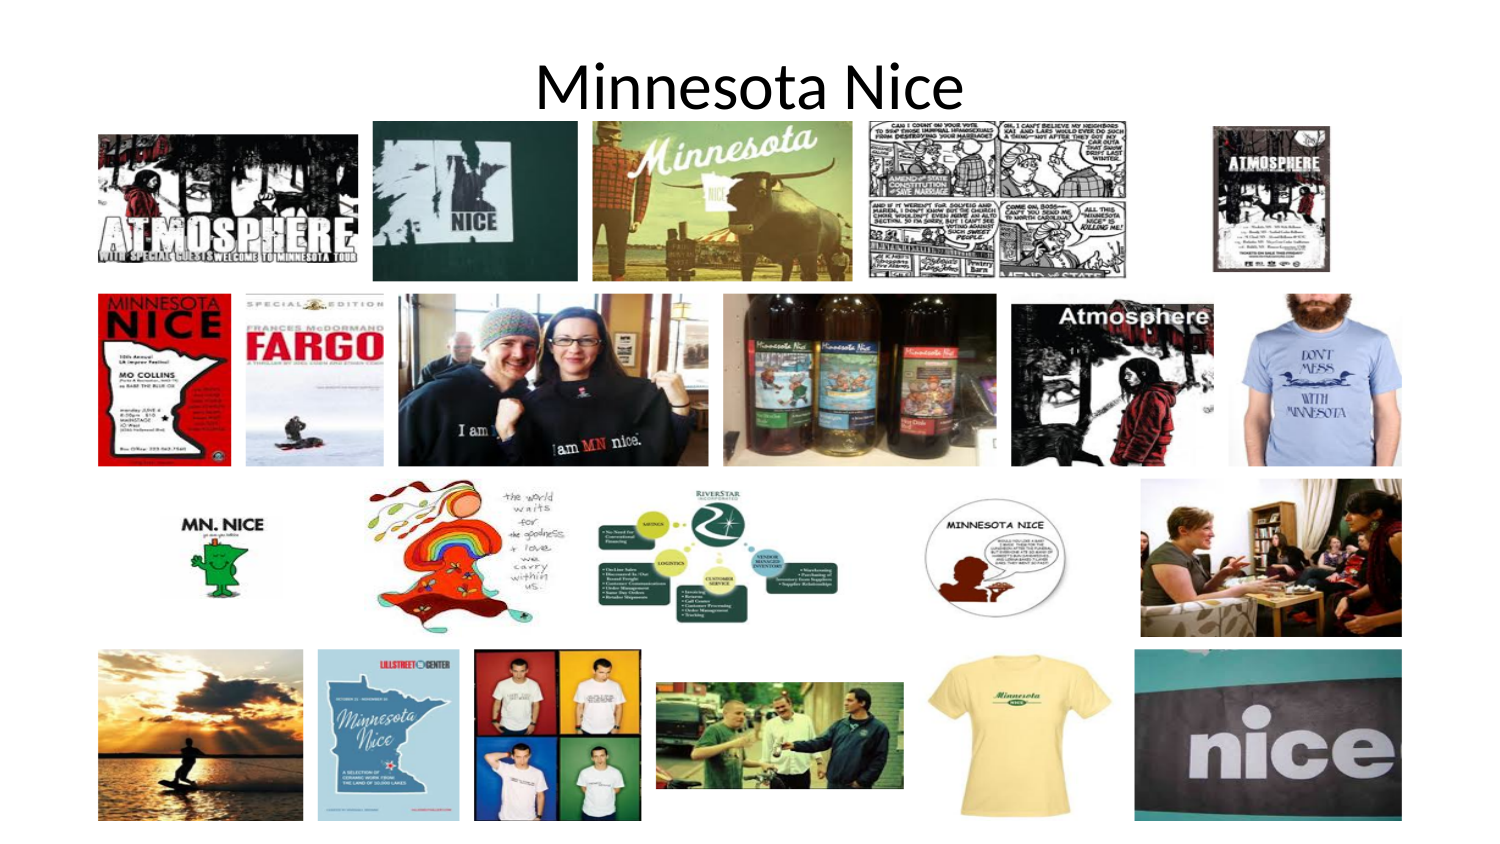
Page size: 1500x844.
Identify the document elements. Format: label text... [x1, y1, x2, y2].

picture [74, 121, 1413, 822]
title Minnesota Nice [75, 33, 1425, 132]
